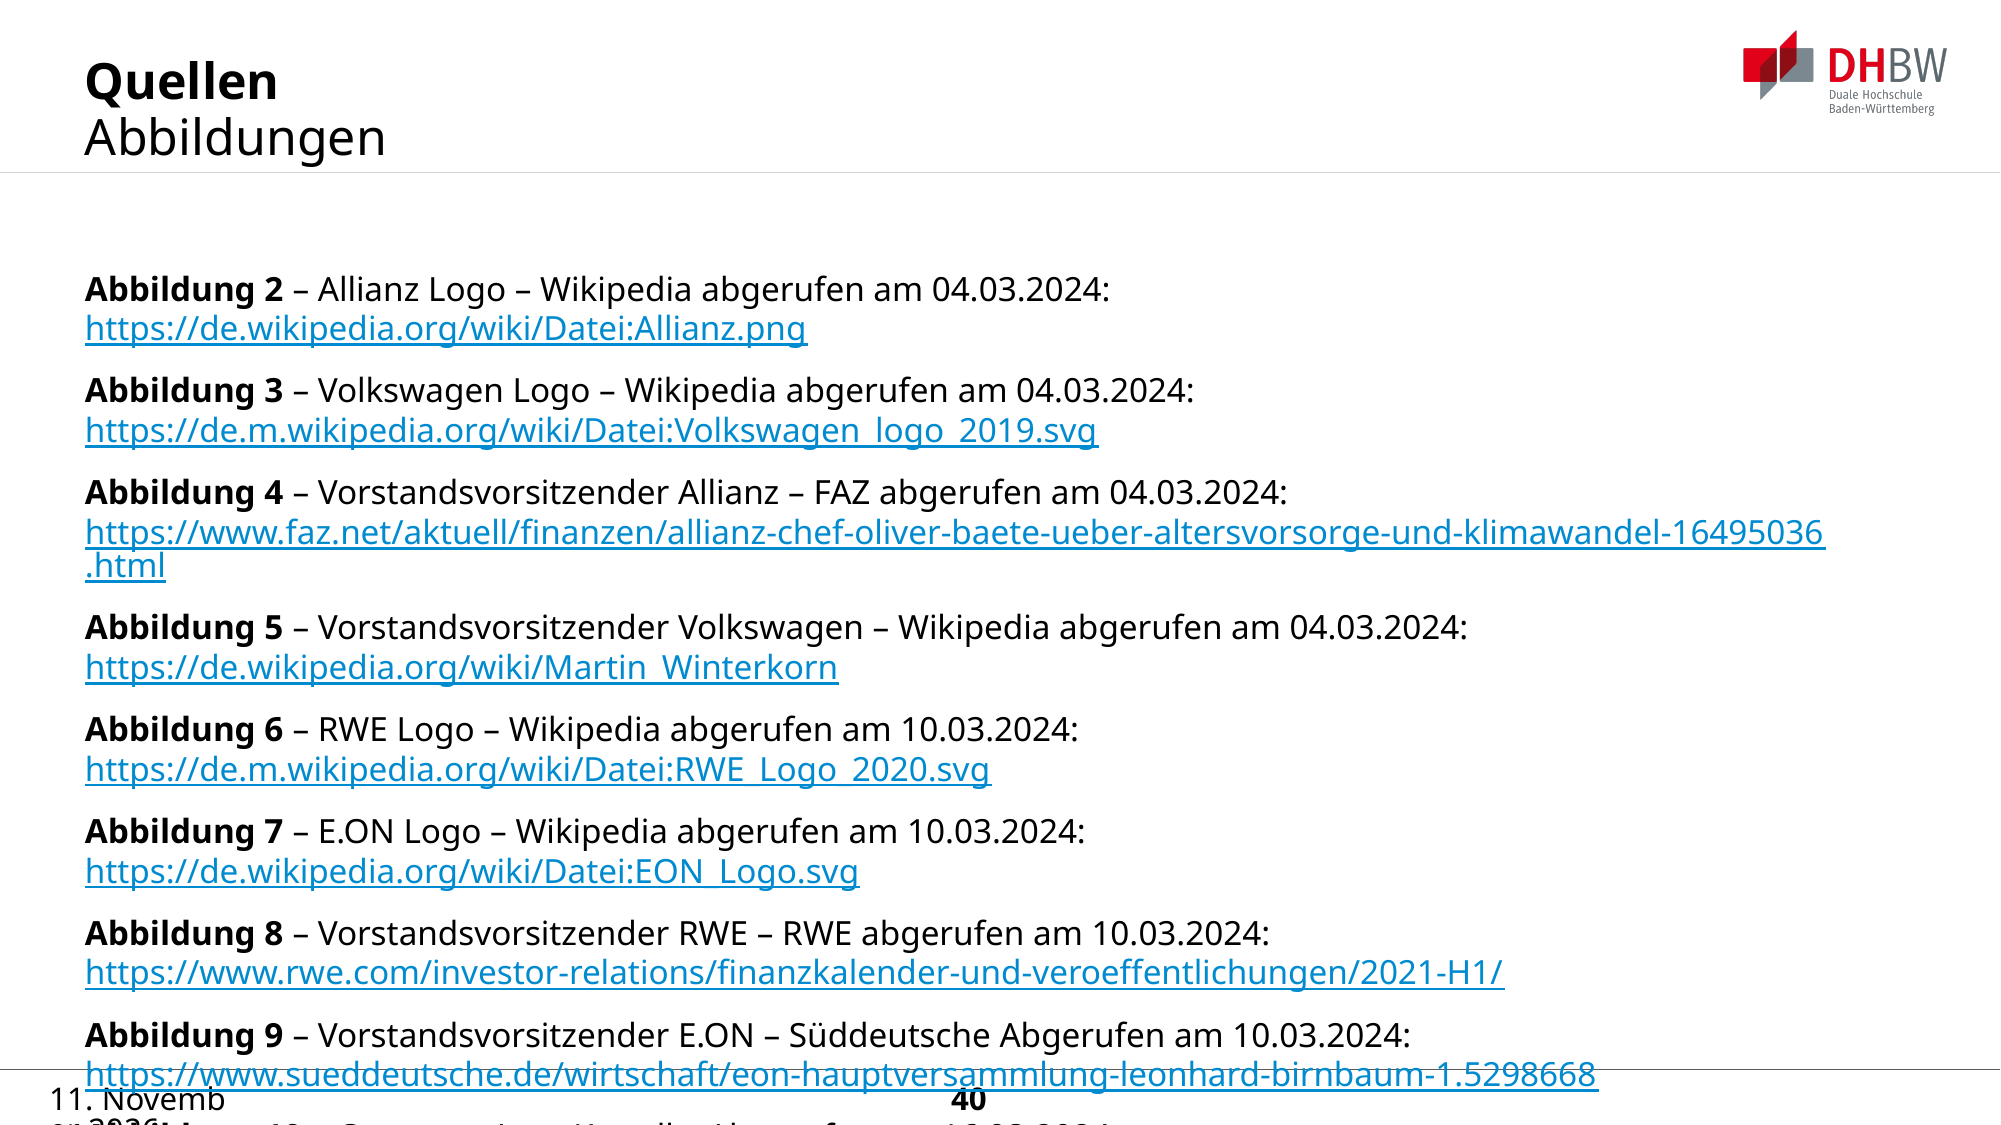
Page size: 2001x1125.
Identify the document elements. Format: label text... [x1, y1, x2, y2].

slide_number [49, 1079, 228, 1118]
picture [1743, 30, 1947, 116]
slide_number 40 [923, 1079, 988, 1118]
title Quellen [85, 49, 1683, 105]
list Abbildung 2 – Allianz Logo – Wikipedia abgerufen am 04.03.2024: https://de.wikipedia.org/wiki/Datei:Allianz.png Abbildung 3 – Volkswagen Logo – Wikipedia abgerufen am 04.03.2024: https://de.m.wikipedia.org/wiki/Datei:Volkswagen_logo_2019.svg Abbildung 4 – Vorstandsvorsitzender Allianz – FAZ abgerufen am 04.03.2024: https://www.faz.net/aktuell/finanzen/allianz-chef-oliver-baete-ueber-altersvorsorge-und-klimawandel-16495036.html Abbildung 5 – Vorstandsvorsitzender Volkswagen – Wikipedia abgerufen am 04.03.2024: https://de.wikipedia.org/wiki/Martin_Winterkorn Abbildung 6 – RWE Logo – Wikipedia abgerufen am 10.03.2024: https://de.m.wikipedia.org/wiki/Datei:RWE_Logo_2020.svg Abbildung 7 – E.ON Logo – Wikipedia abgerufen am 10.03.2024: https://de.wikipedia.org/wiki/Datei:EON_Logo.svg Abbildung 8 – Vorstandsvorsitzender RWE – RWE abgerufen am 10.03.2024: https://www.rwe.com/investor-relations/finanzkalender-und-veroeffentlichungen/2021-H1/ Abbildung 9 – Vorstandsvorsitzender E.ON – Süddeutsche Abgerufen am 10.03.2024: https://www.sueddeutsche.de/wirtschaft/eon-hauptversammlung-leonhard-birnbaum-1.5298668 Abbildung 10 – Cartoon - Auto Kartell – Abgerufen am 16.03.2024: https://de.toonpool.com/cartoons/Auto-Kartell%20und%20EU_321715 [85, 267, 1916, 1000]
list Abbildungen [85, 105, 1683, 167]
